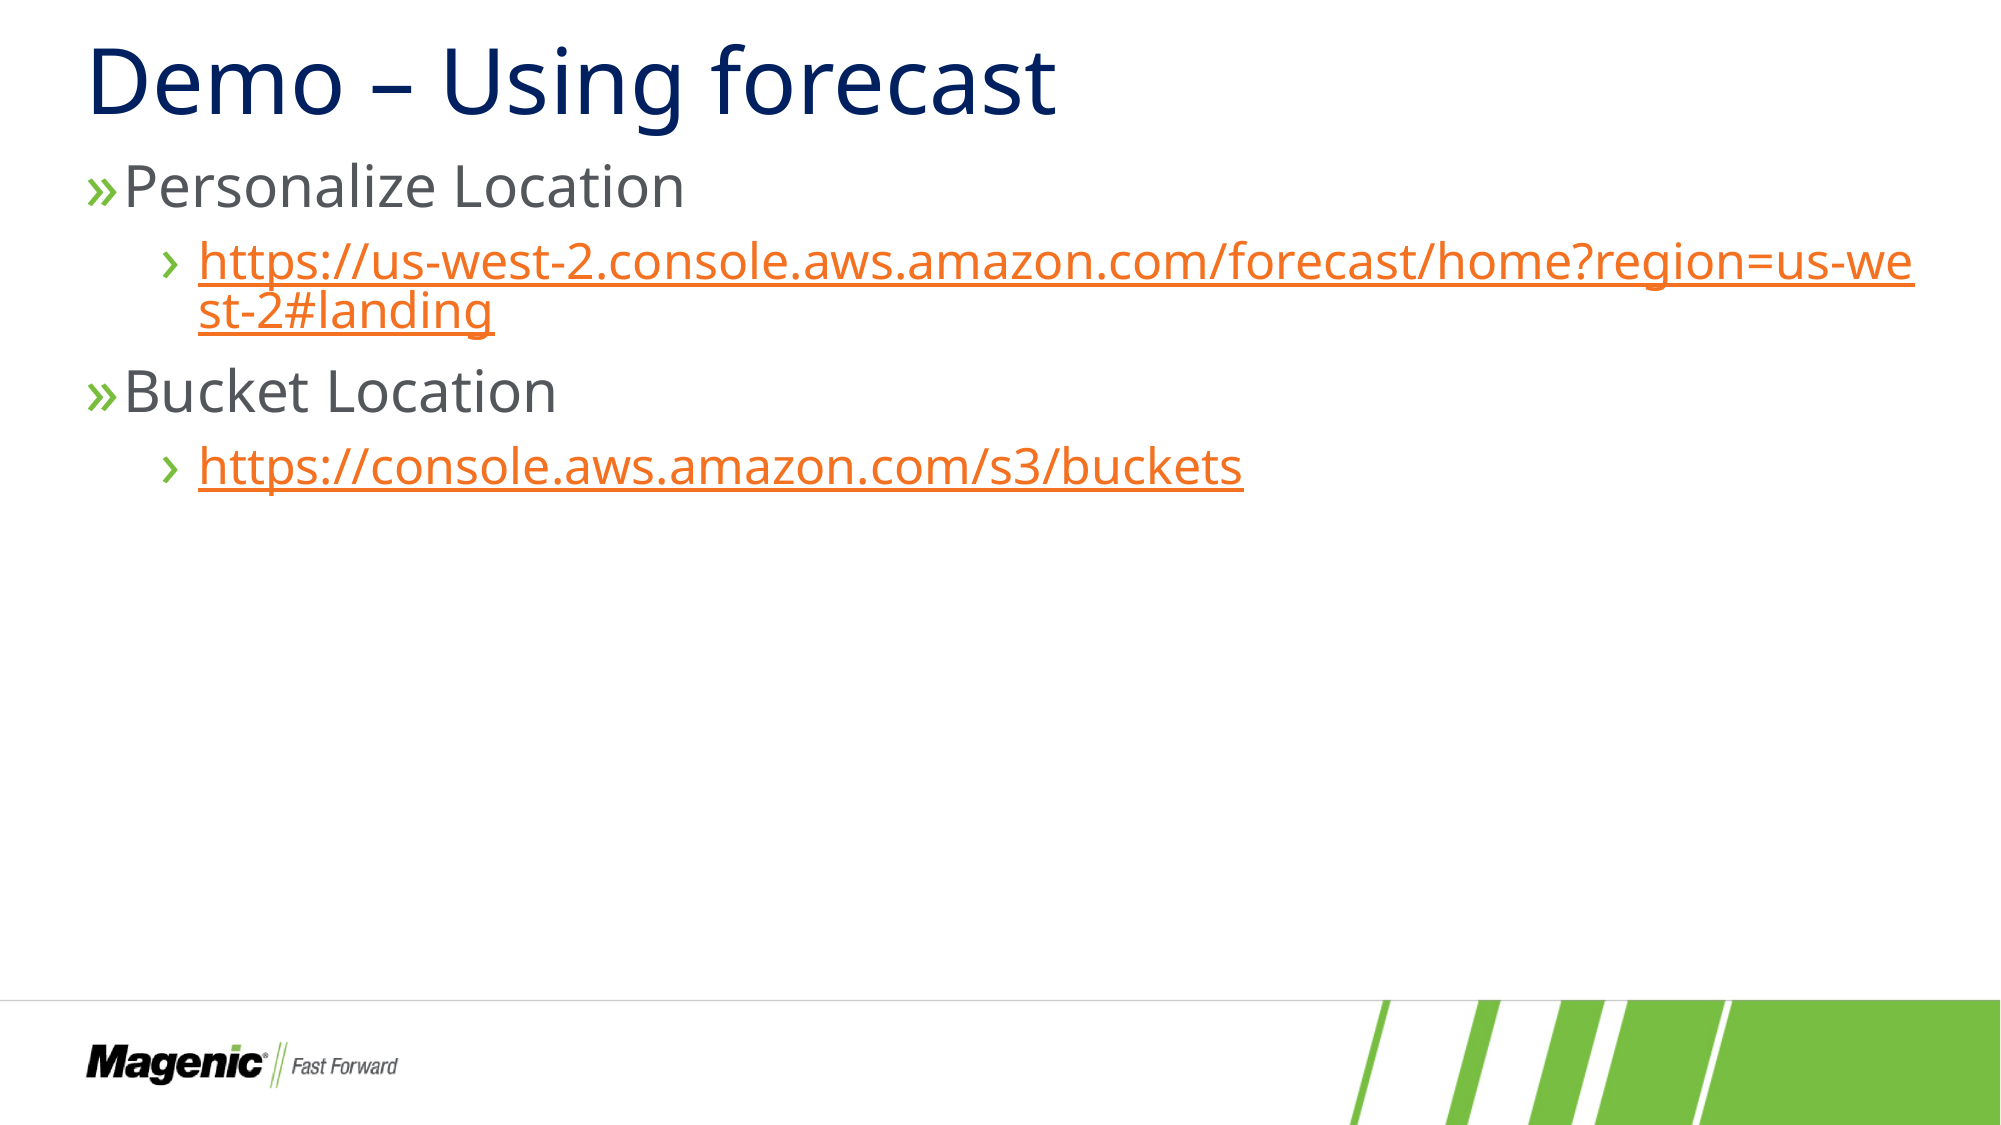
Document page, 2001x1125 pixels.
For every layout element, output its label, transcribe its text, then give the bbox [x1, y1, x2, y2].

list Personalize Location https://us-west-2.console.aws.amazon.com/forecast/home?region=us-west-2#landing Bucket Location https://console.aws.amazon.com/s3/buckets [70, 149, 1946, 787]
picture [0, 0, 2001, 1125]
title Demo – Using forecast [70, 43, 1946, 128]
